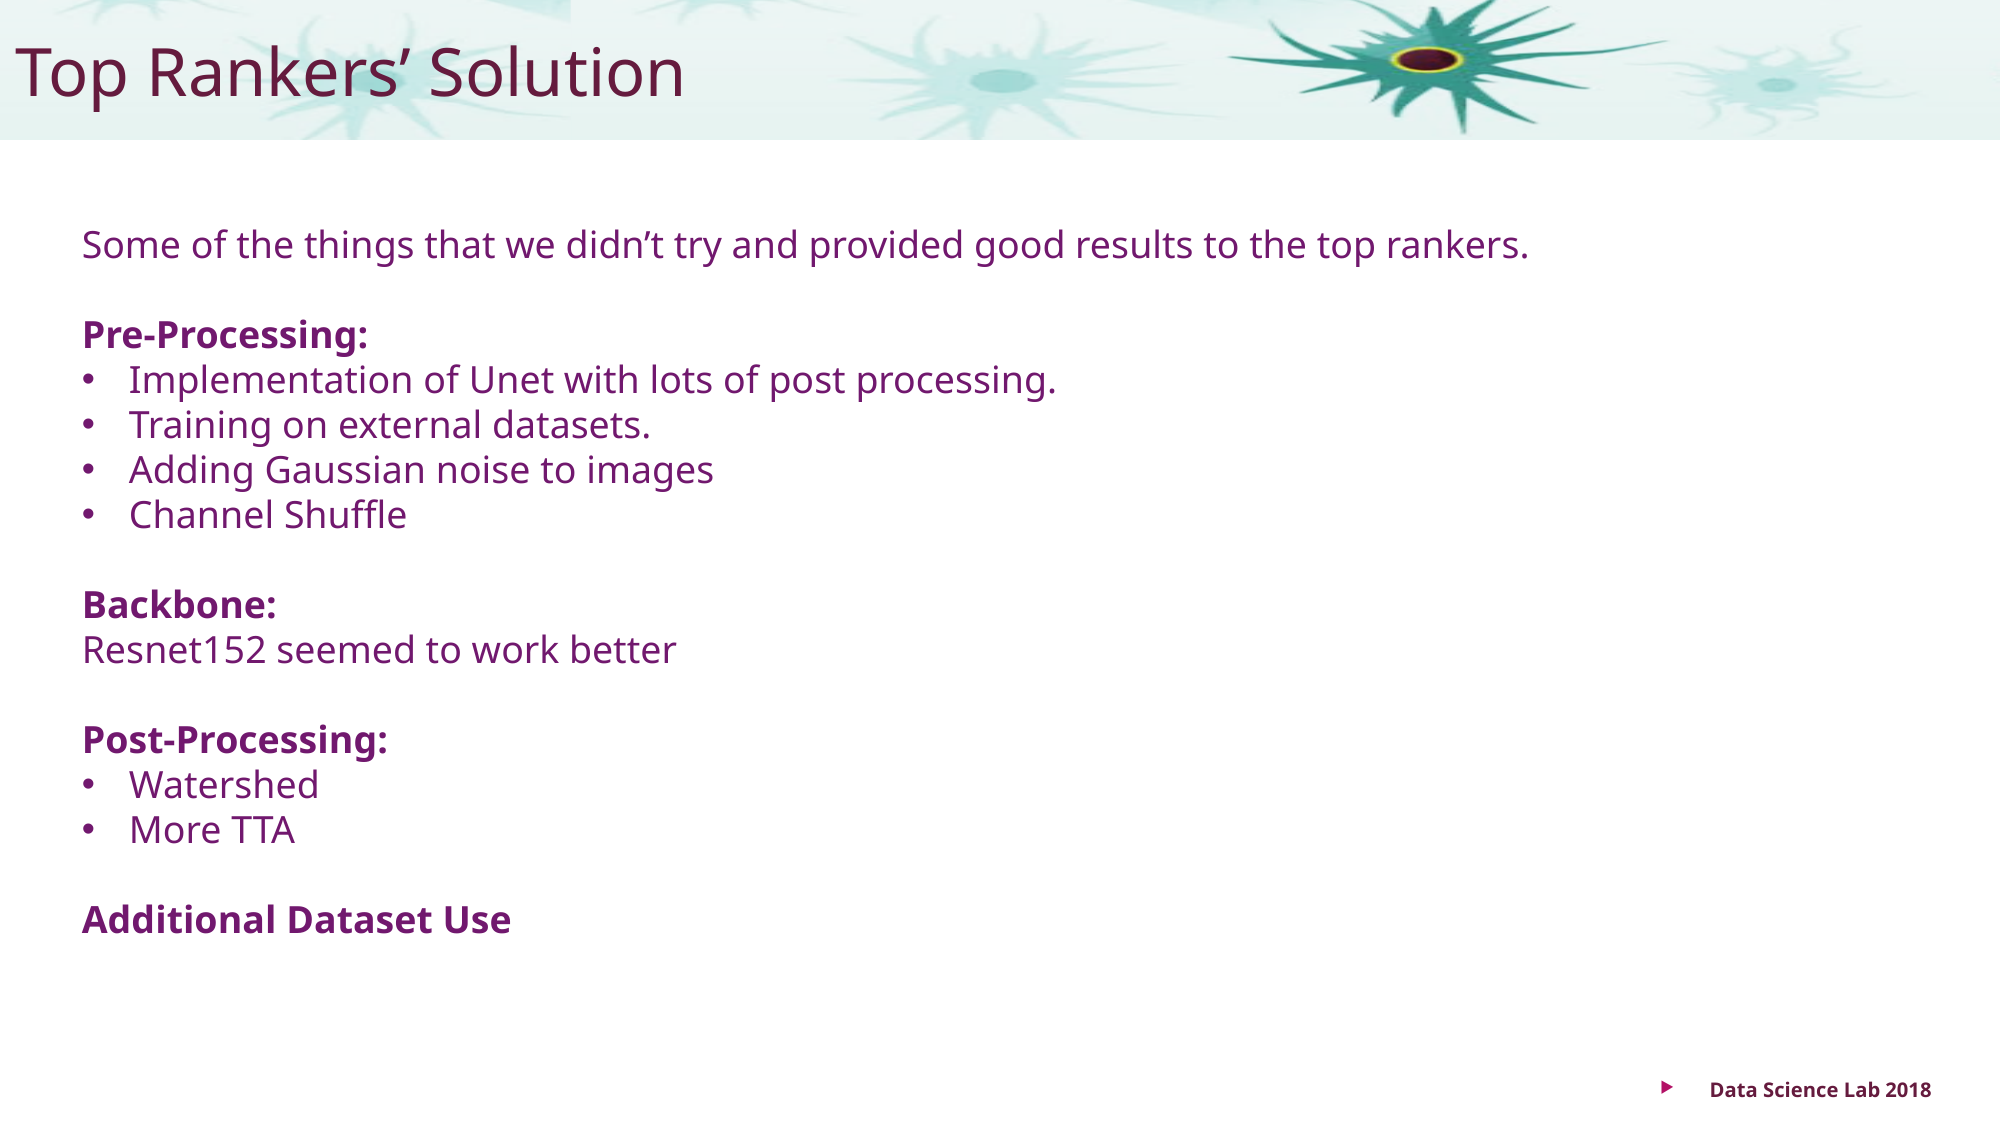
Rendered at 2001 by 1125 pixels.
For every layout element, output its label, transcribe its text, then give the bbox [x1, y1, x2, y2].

title Top Rankers’ Solution [0, 0, 1438, 140]
text_box Some of the things that we didn’t try and provided good results to the top rankers. Pre-Processing: Implementation of Unet with lots of post processing. Training on external datasets. Adding Gaussian noise to images Channel Shuffle Backbone: Resnet152 seemed to work better Post-Processing: Watershed More TTA Additional Dataset Use [67, 214, 1547, 949]
picture [1438, 0, 2000, 140]
text_box Data Science Lab 2018 [1645, 1070, 2000, 1125]
